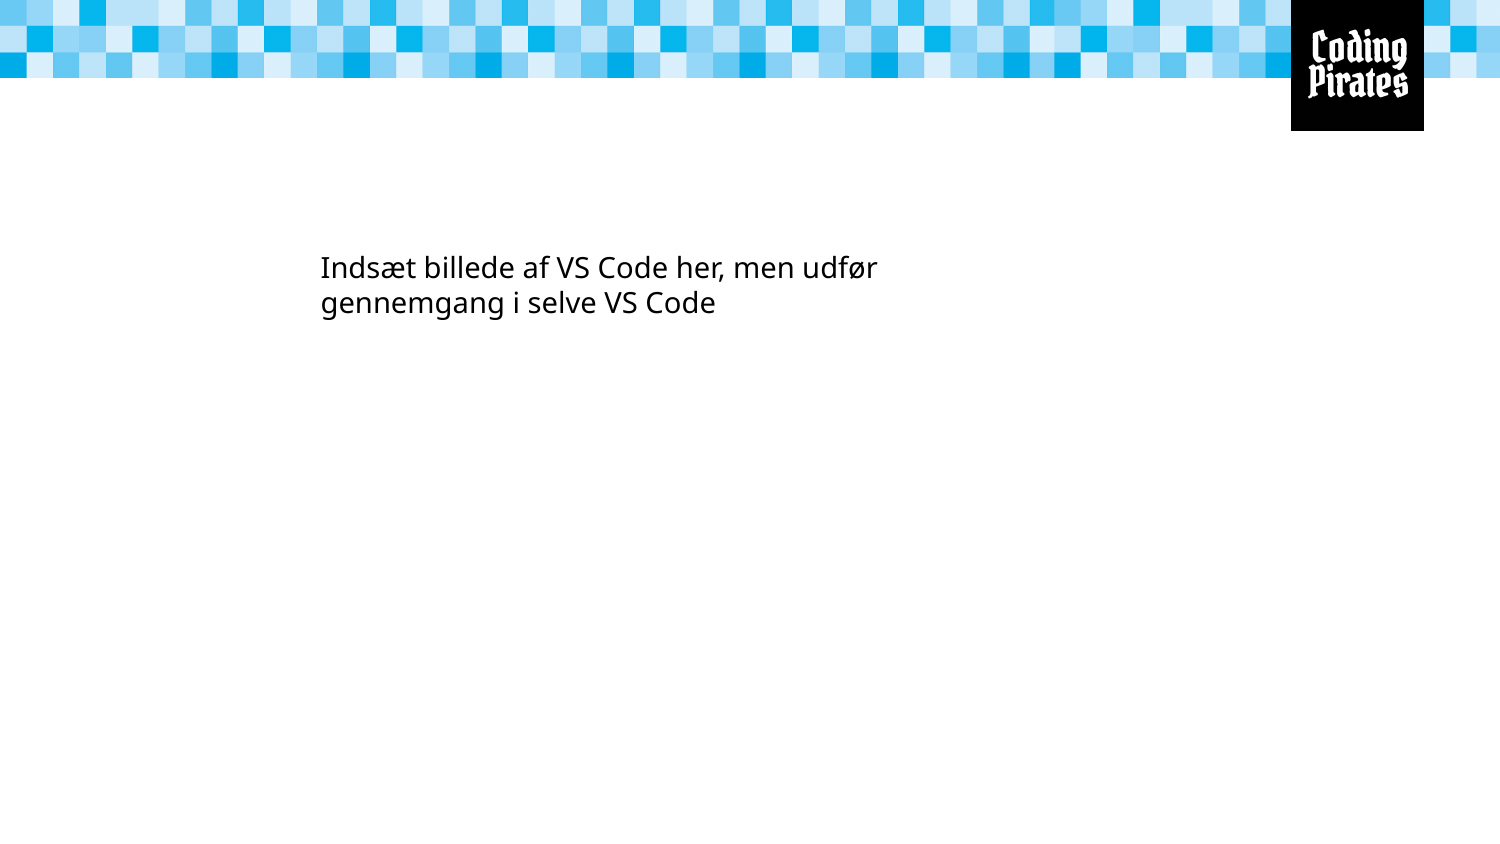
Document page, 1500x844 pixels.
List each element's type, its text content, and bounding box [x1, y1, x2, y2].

text_box Indsæt billede af VS Code her, men udfør gennemgang i selve VS Code [305, 234, 1075, 443]
picture [0, 0, 1500, 131]
